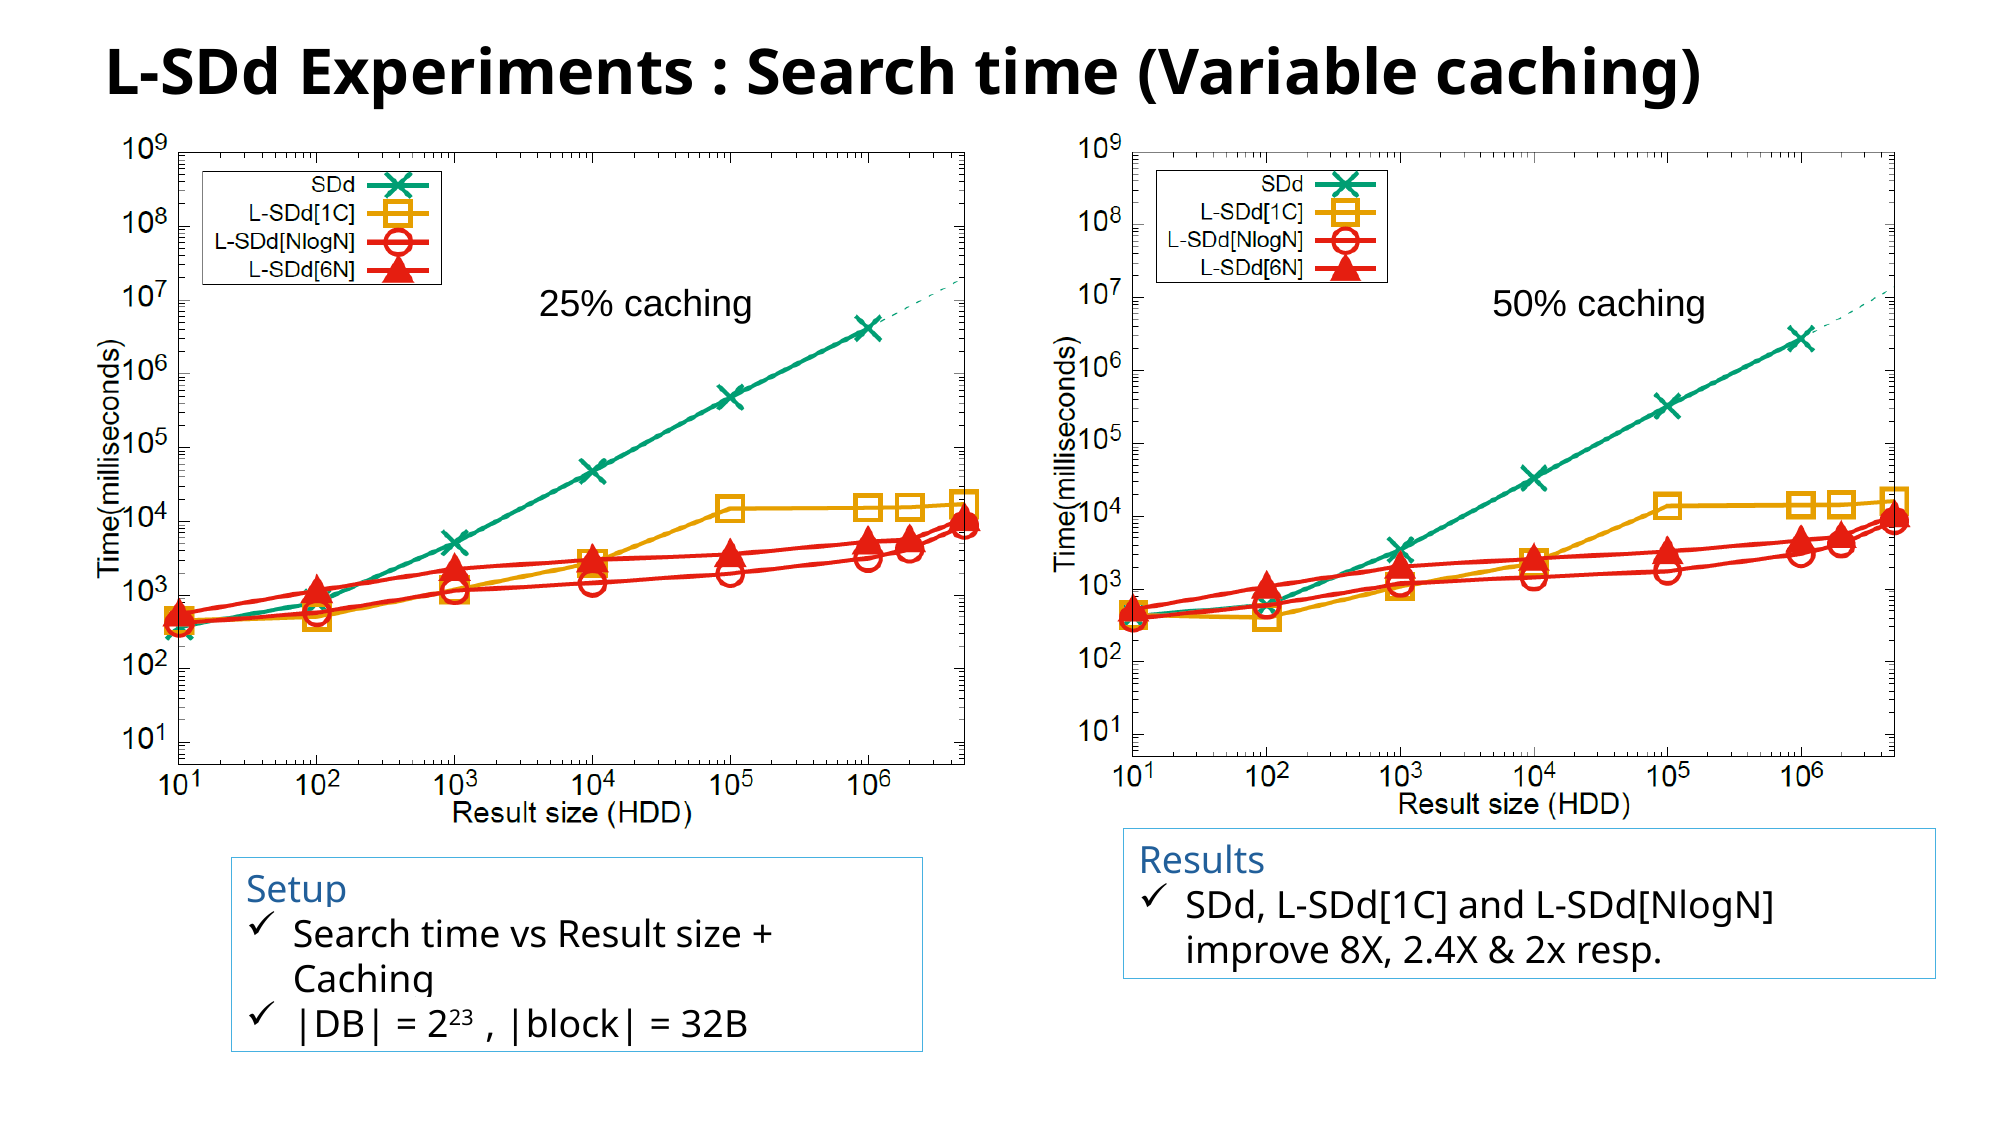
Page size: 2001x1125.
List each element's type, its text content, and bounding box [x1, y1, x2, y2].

text_box L-SDd Experiments : Search time (Variable caching) [89, 32, 1815, 130]
text_box Results SDd, L-SDd[1C] and L-SDd[NlogN] improve 8X, 2.4X & 2x resp. [1123, 828, 1936, 979]
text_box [89, 130, 1911, 830]
text_box Setup Search time vs Result size + Caching |DB| = 223 , |block| = 32B [231, 857, 923, 1052]
